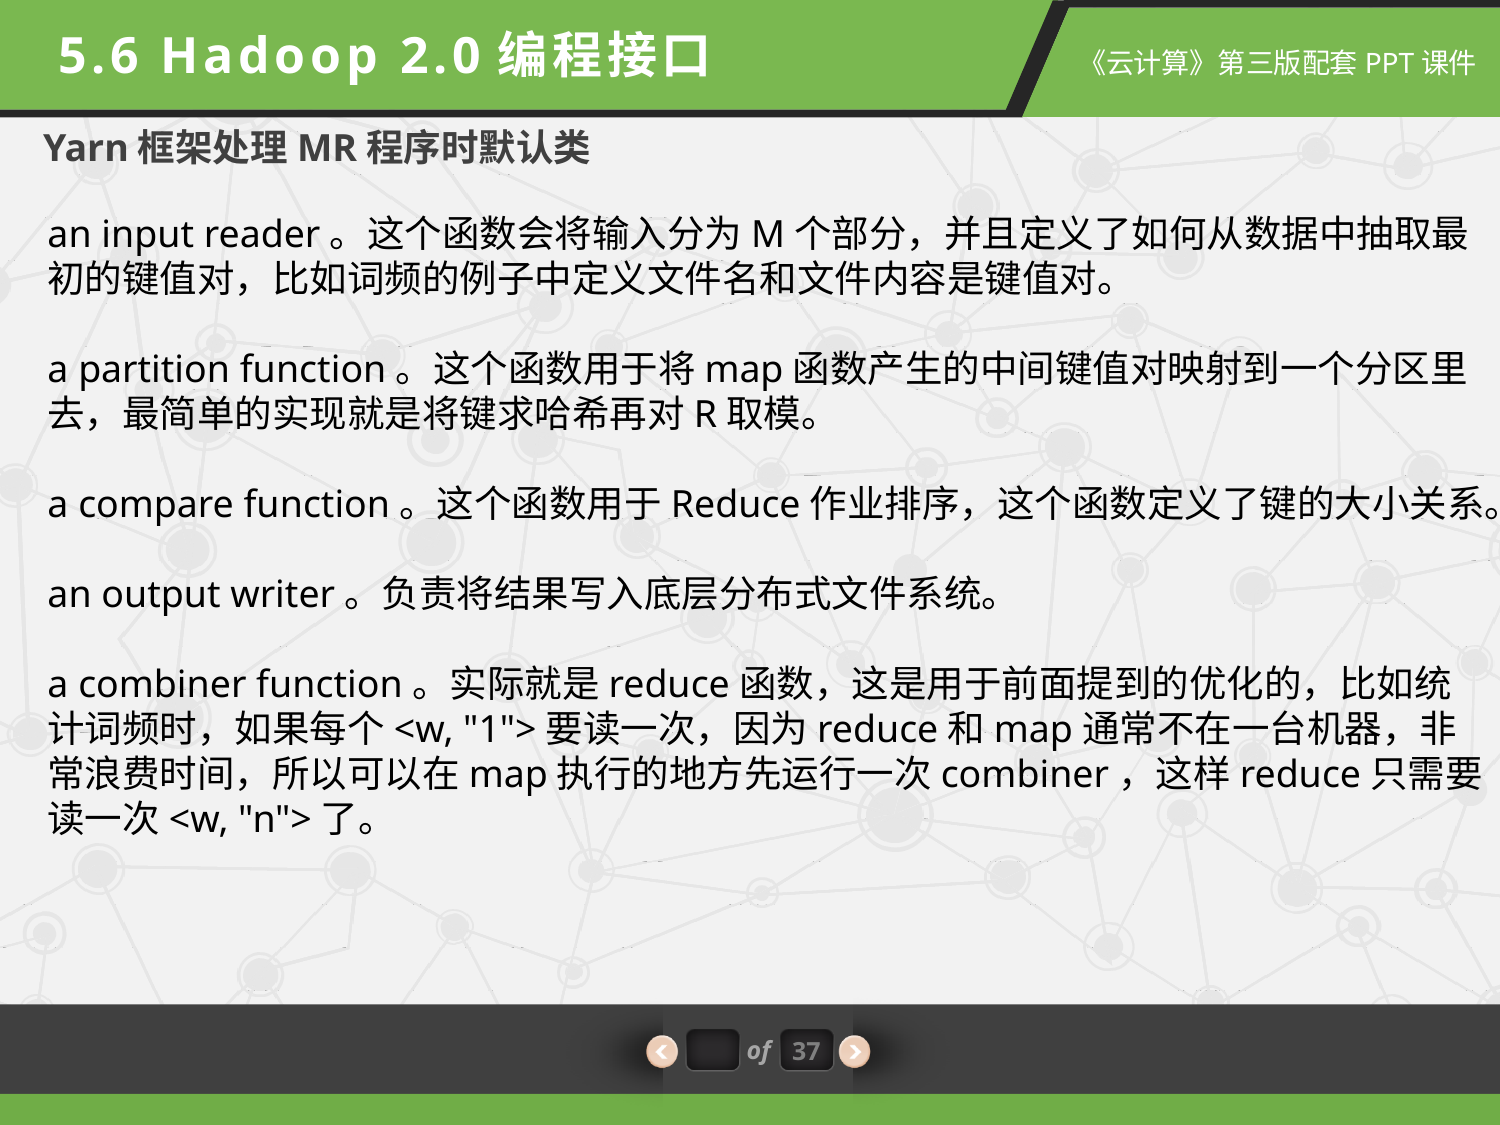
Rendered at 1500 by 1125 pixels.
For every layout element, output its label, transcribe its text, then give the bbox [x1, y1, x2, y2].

text_box 5.6 Hadoop 2.0编程接口 [43, 15, 727, 91]
picture [683, 1025, 744, 1075]
picture [777, 1025, 838, 1075]
text_box Yarn框架处理MR程序时默认类 [28, 116, 606, 177]
picture [0, 117, 1500, 1113]
text_box an input reader。这个函数会将输入分为M个部分，并且定义了如何从数据中抽取最初的键值对，比如词频的例子中定义文件名和文件内容是键值对。 a partition function。这个函数用于将map函数产生的中间键值对映射到一个分区里去，最简单的实现就是将键求哈希再对R取模。 a compare function。这个函数用于Reduce作业排序，这个函数定义了键的大小关系。 an output writer。负责将结果写入底层分布式文件系统。 a combiner function。实际就是reduce函数，这是用于前面提到的优化的，比如统计词频时，如果每个<w, "1">要读一次，因为reduce和map通常不在一台机器，非常浪费时间，所以可以在map执行的地方先运行一次combiner，这样reduce只需要读一次<w, "n">了。 [32, 203, 1500, 848]
